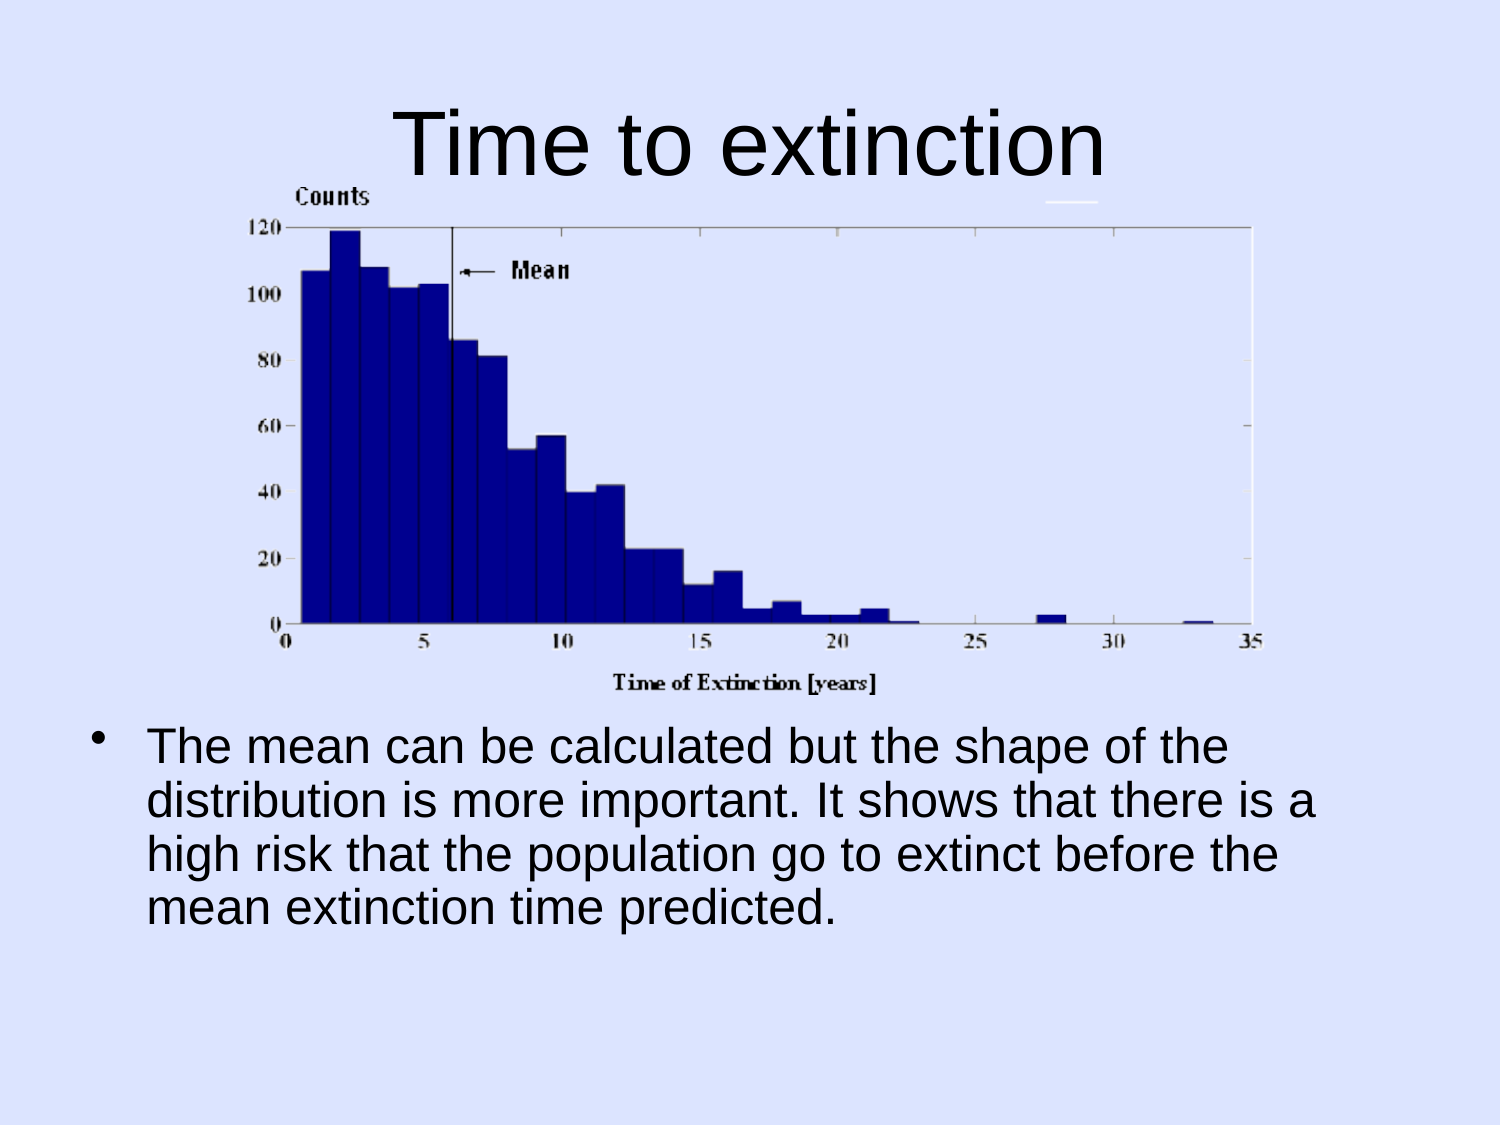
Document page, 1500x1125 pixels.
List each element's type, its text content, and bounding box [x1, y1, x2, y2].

title Time to extinction [75, 45, 1425, 233]
list The mean can be calculated but the shape of the distribution is more important. It shows that there is a high risk that the population go to extinct before the mean extinction time predicted. [75, 712, 1425, 1005]
picture [224, 187, 1276, 695]
